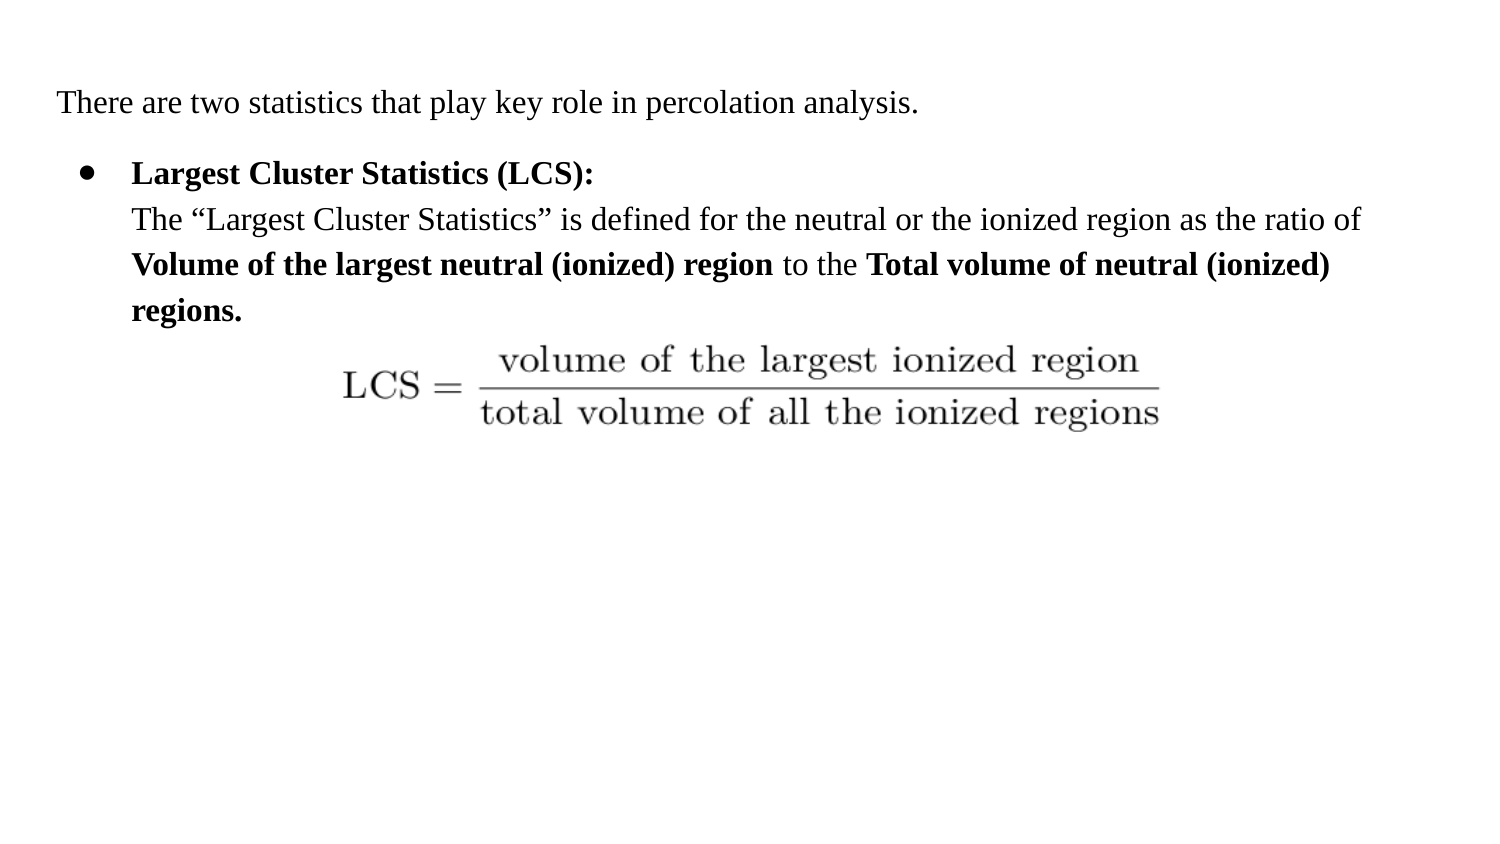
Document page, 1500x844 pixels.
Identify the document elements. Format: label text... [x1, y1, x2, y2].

picture [338, 339, 1162, 449]
list There are two statistics that play key role in percolation analysis. Largest Cluster Statistics (LCS): The “Largest Cluster Statistics” is defined for the neutral or the ionized region as the ratio of Volume of the largest neutral (ionized) region to the Total volume of neutral (ionized) regions. [41, 59, 1439, 844]
